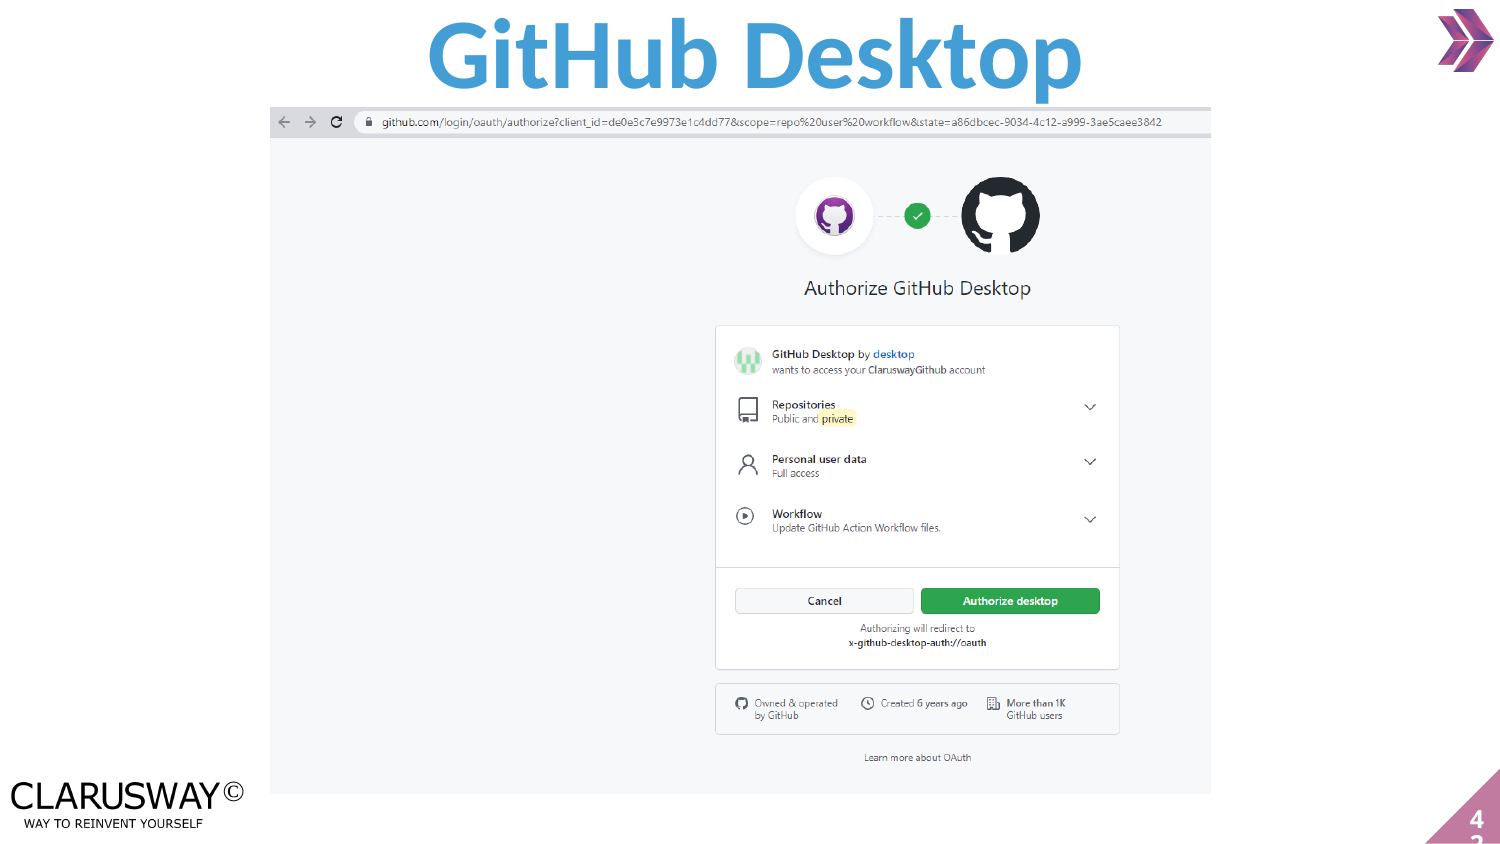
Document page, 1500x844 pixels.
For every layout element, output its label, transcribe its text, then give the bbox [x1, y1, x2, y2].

picture [11, 782, 220, 828]
slide_number ‹#› [1469, 804, 1494, 838]
title GitHub Desktop [207, 0, 1305, 108]
picture [270, 107, 1211, 794]
picture [1438, 9, 1494, 72]
